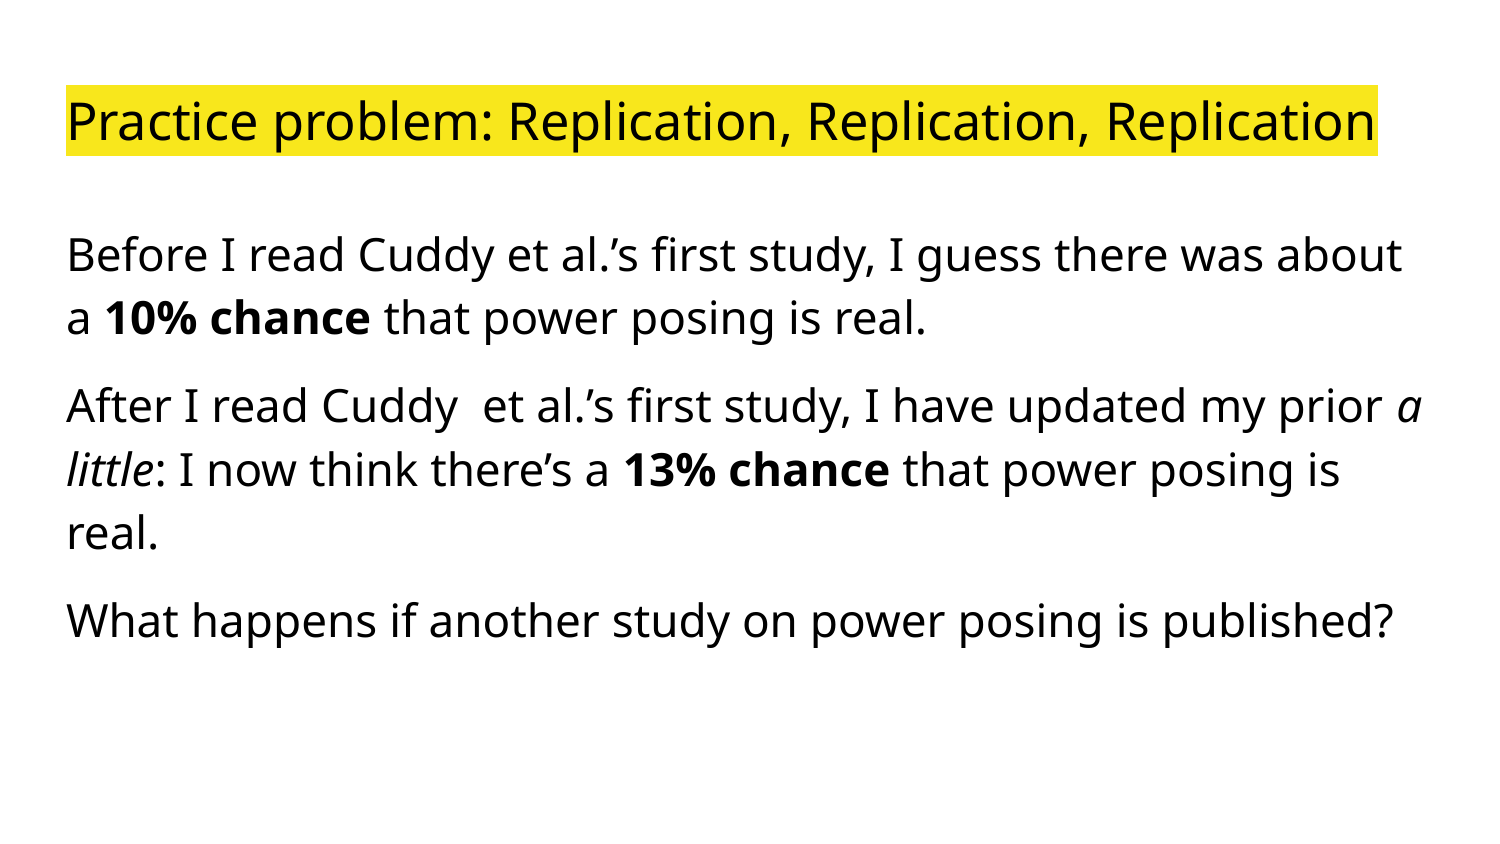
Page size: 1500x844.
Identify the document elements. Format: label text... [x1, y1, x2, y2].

title Practice problem: Replication, Replication, Replication [51, 72, 1449, 167]
list Before I read Cuddy et al.’s first study, I guess there was about a 10% chance that power posing is real. After I read Cuddy et al.’s first study, I have updated my prior a little: I now think there’s a 13% chance that power posing is real. What happens if another study on power posing is published? [51, 202, 1449, 750]
